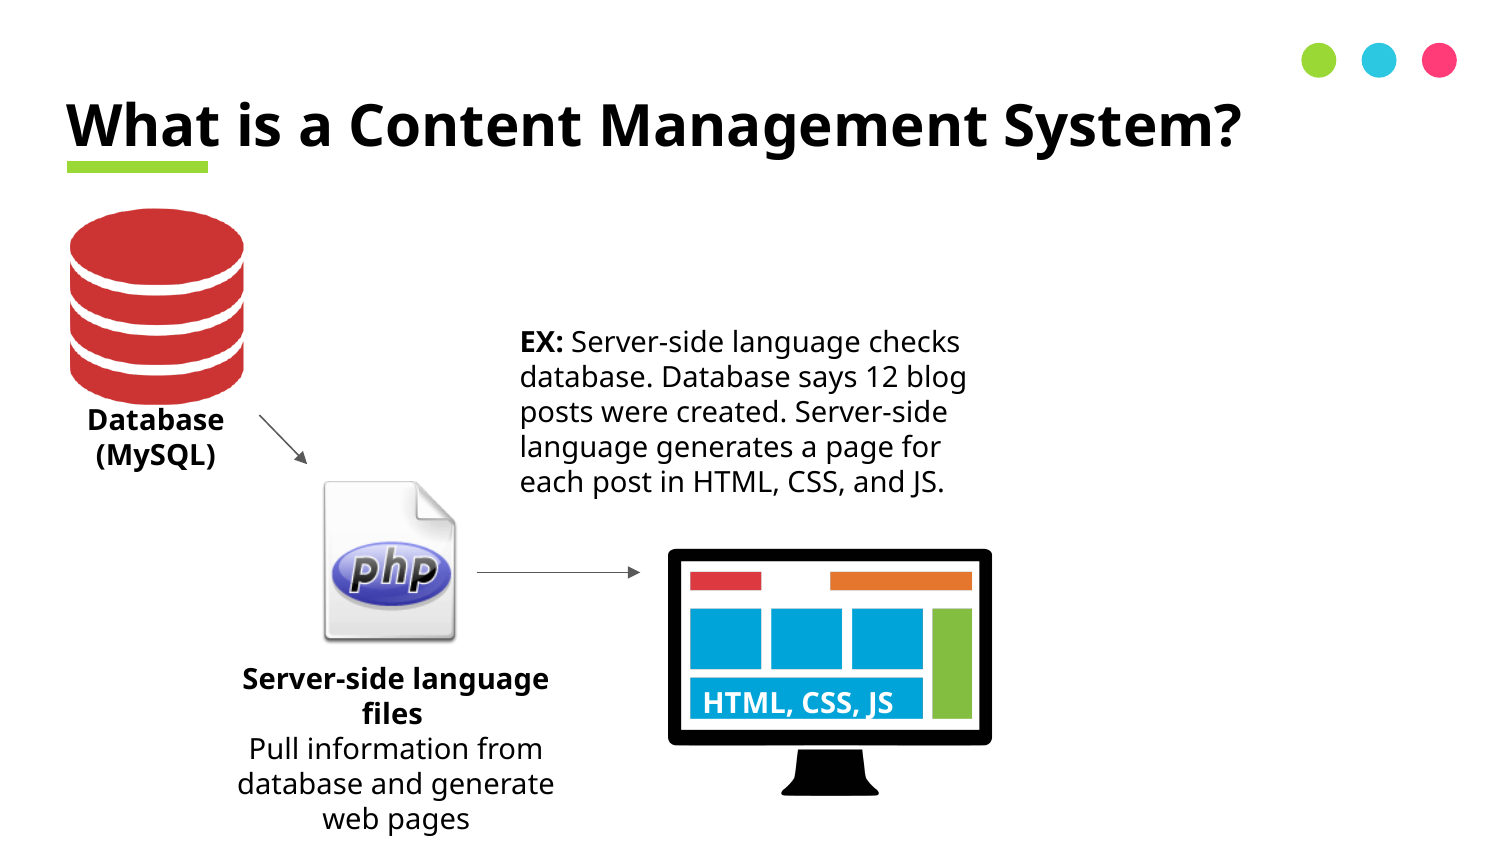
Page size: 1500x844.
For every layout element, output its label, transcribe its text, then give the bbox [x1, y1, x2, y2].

text_box Database (MySQL) [32, 386, 279, 493]
text_box EX: Server-side language checks database. Database says 12 blog posts were created. Server-side language generates a page for each post in HTML, CSS, and JS. [504, 308, 1017, 536]
picture [661, 534, 1008, 813]
text_box [1301, 42, 1337, 78]
title What is a Content Management System? [51, 72, 1449, 167]
picture [311, 481, 477, 646]
text_box Server-side language files Pull information from database and generate web pages [207, 645, 585, 752]
picture [57, 208, 255, 406]
text_box [1361, 42, 1397, 78]
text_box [259, 414, 308, 465]
text_box [1421, 42, 1457, 78]
